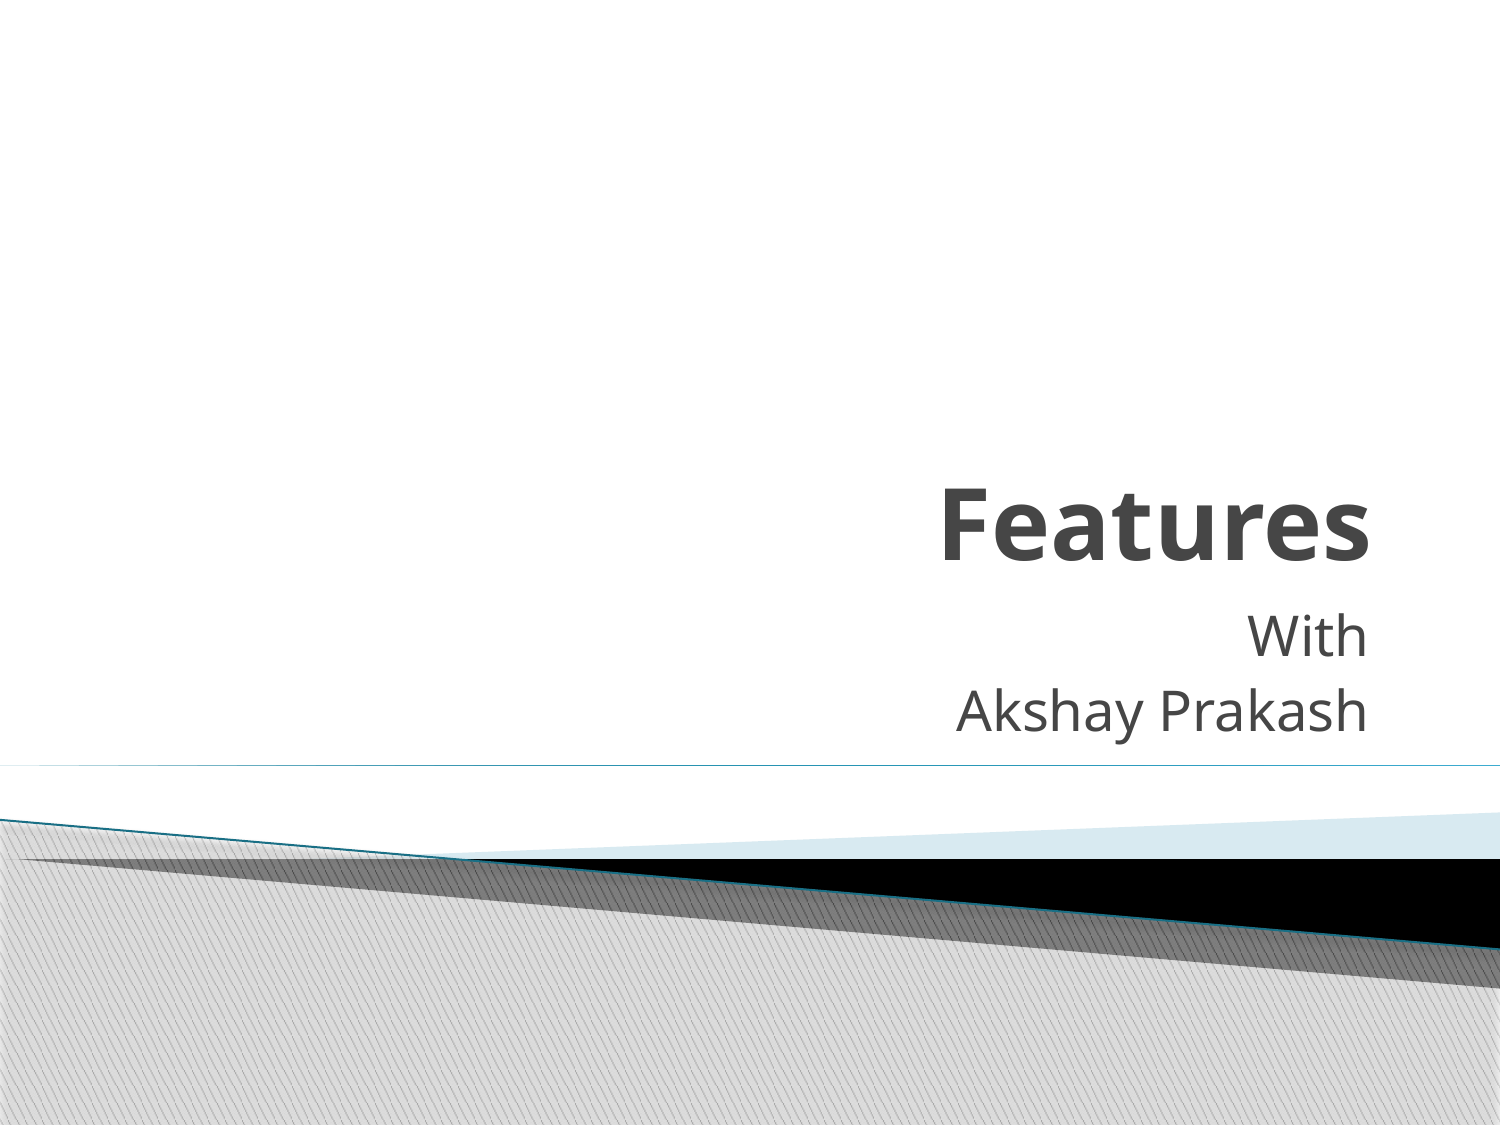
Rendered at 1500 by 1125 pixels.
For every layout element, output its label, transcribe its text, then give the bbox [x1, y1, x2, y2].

subtitle With Akshay Prakash [112, 592, 1388, 790]
picture [5, 859, 1500, 989]
title Features [112, 287, 1388, 588]
